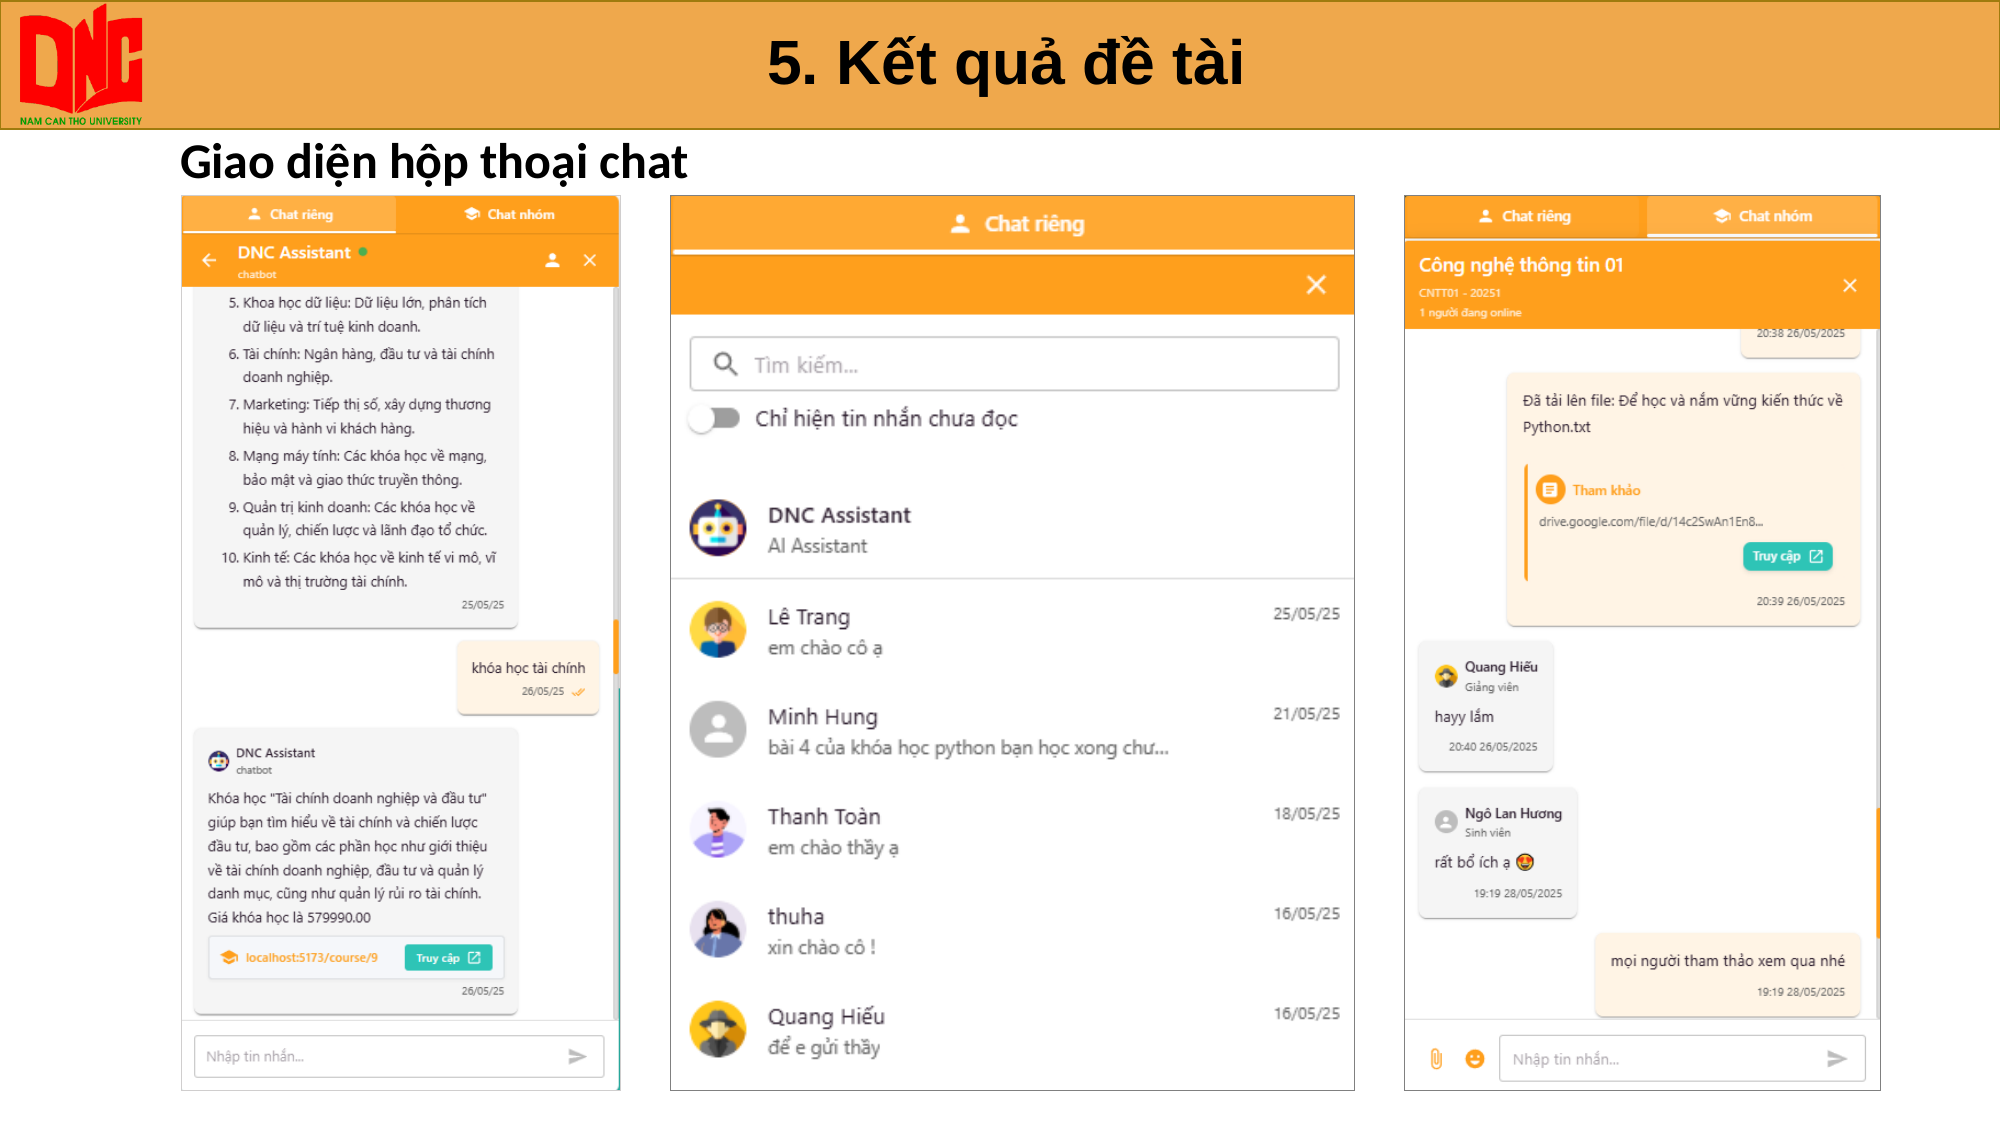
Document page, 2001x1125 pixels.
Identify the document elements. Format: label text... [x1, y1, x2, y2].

picture [181, 195, 621, 1091]
picture [1404, 195, 1881, 1091]
footer 3 [628, 1063, 1304, 1124]
title 5. Kết quả đề tài [144, 0, 1869, 128]
list Giao diện hộp thoại chat [107, 128, 1893, 1099]
text_box [1869, 0, 2000, 130]
text_box [0, 0, 144, 130]
picture [18, 1, 143, 125]
picture [670, 195, 1355, 1091]
